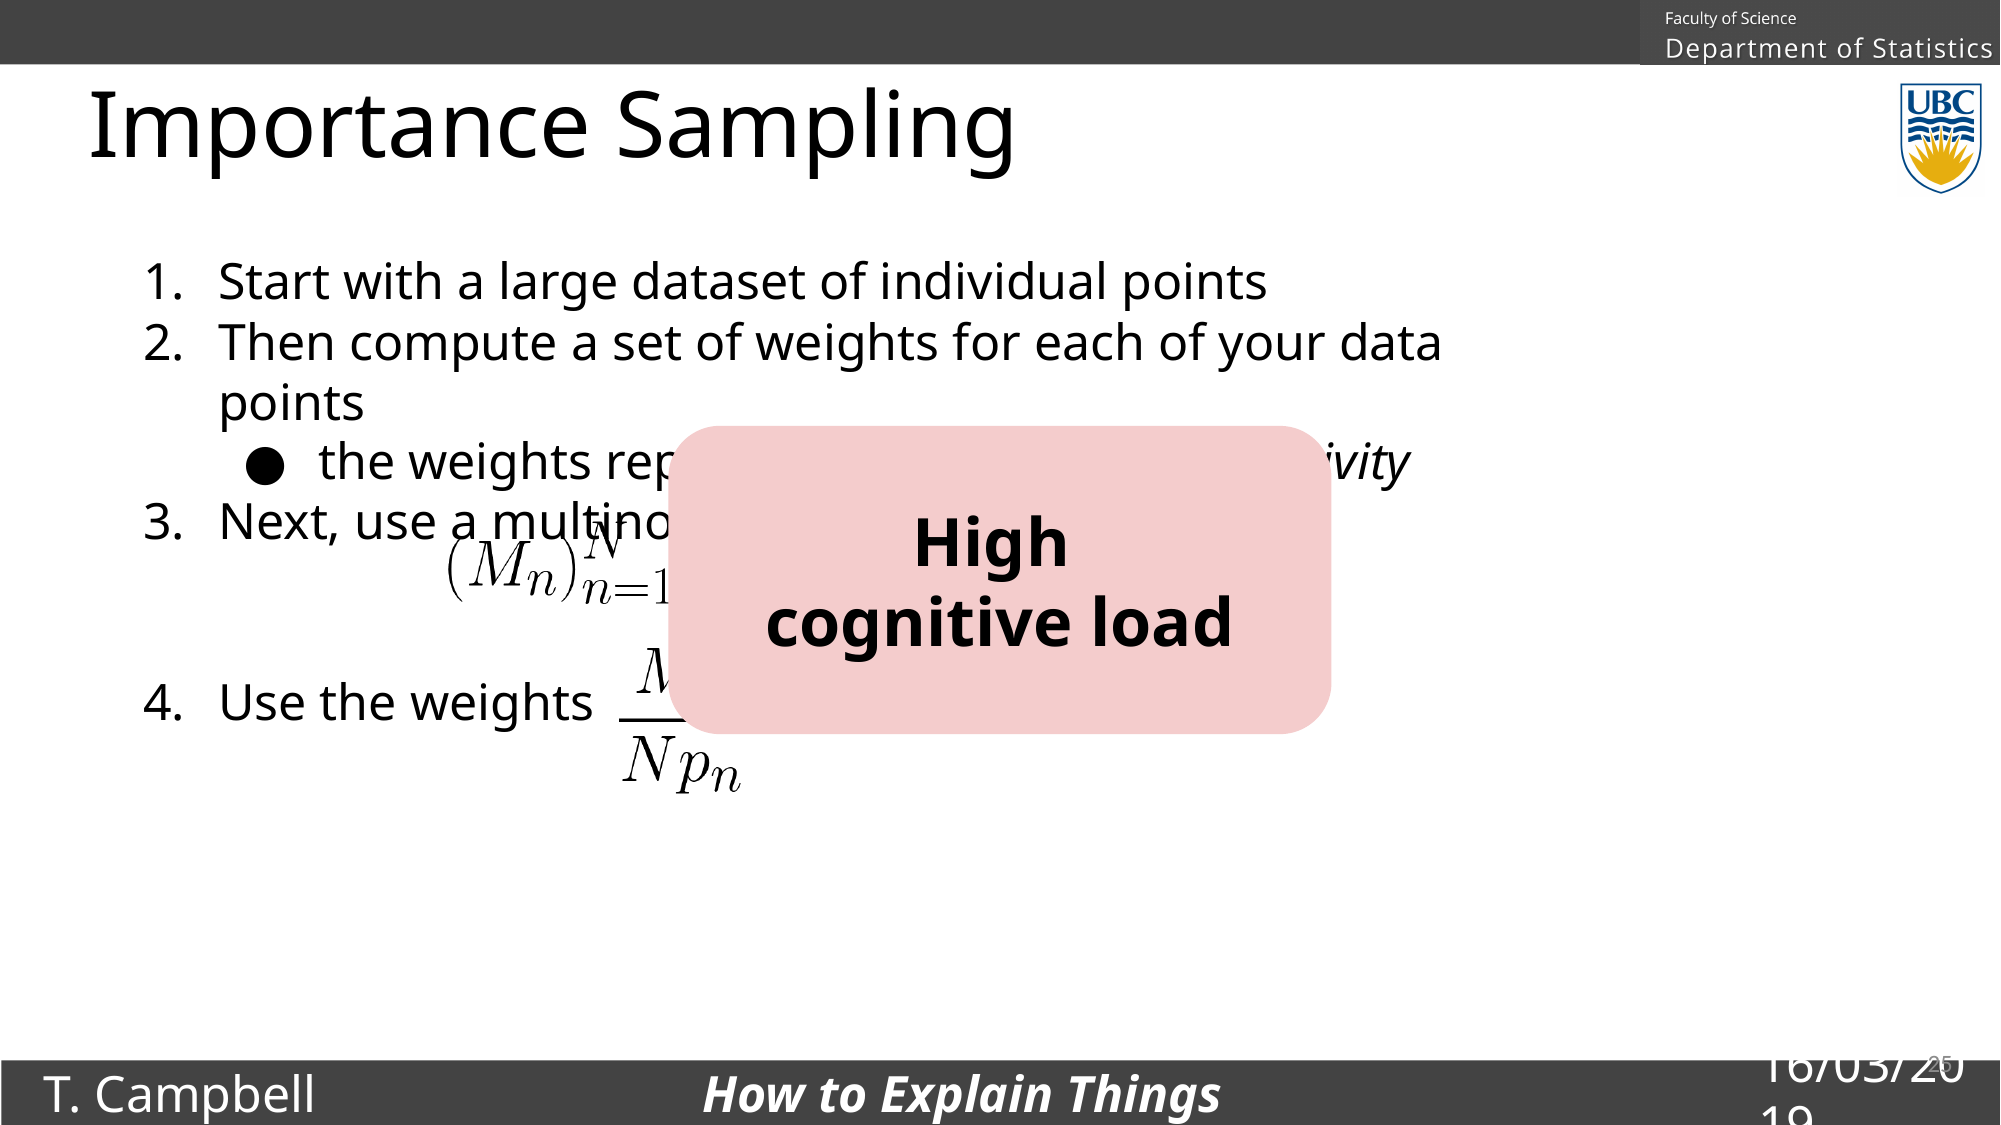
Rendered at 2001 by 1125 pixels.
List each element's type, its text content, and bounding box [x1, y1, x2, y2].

picture [448, 521, 1056, 604]
text_box [0, 0, 1640, 65]
title Importance Sampling [68, 58, 1932, 184]
picture [1640, 0, 2000, 65]
text_box Start with a large dataset of individual points Then compute a set of weights for each of your data points the weights represent importance or sensitivity Next, use a multinomial distribution to sample: Use the weights [98, 229, 1522, 788]
text_box How to Explain Things [619, 1063, 1305, 1122]
text_box High cognitive load [668, 425, 1332, 735]
text_box T. Campbell [23, 1063, 419, 1122]
text_box 16/03/2019 [1738, 1063, 2000, 1122]
picture [619, 647, 743, 795]
slide_number 25 [1853, 1019, 1974, 1106]
picture [1897, 80, 1985, 197]
text_box [1, 1060, 2000, 1125]
